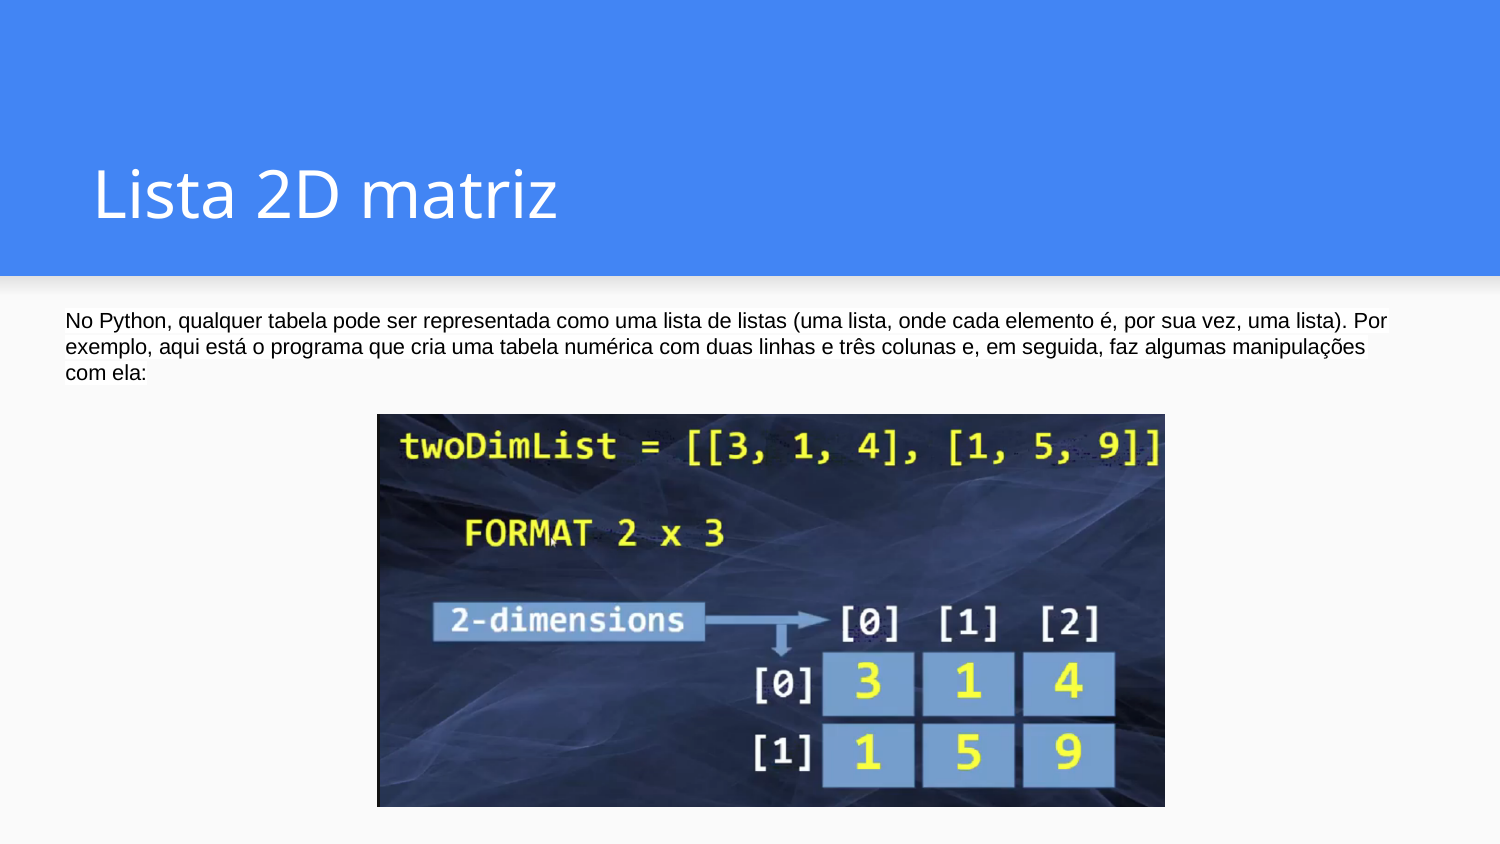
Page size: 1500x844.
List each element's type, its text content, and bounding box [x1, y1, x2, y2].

picture [377, 414, 1165, 808]
text_box No Python, qualquer tabela pode ser representada como uma lista de listas (uma lista, onde cada elemento é, por sua vez, uma lista). Por exemplo, aqui está o programa que cria uma tabela numérica com duas linhas e três colunas e, em seguida, faz algumas manipulações com ela: [50, 291, 1406, 394]
title Lista 2D matriz [77, 121, 1427, 248]
